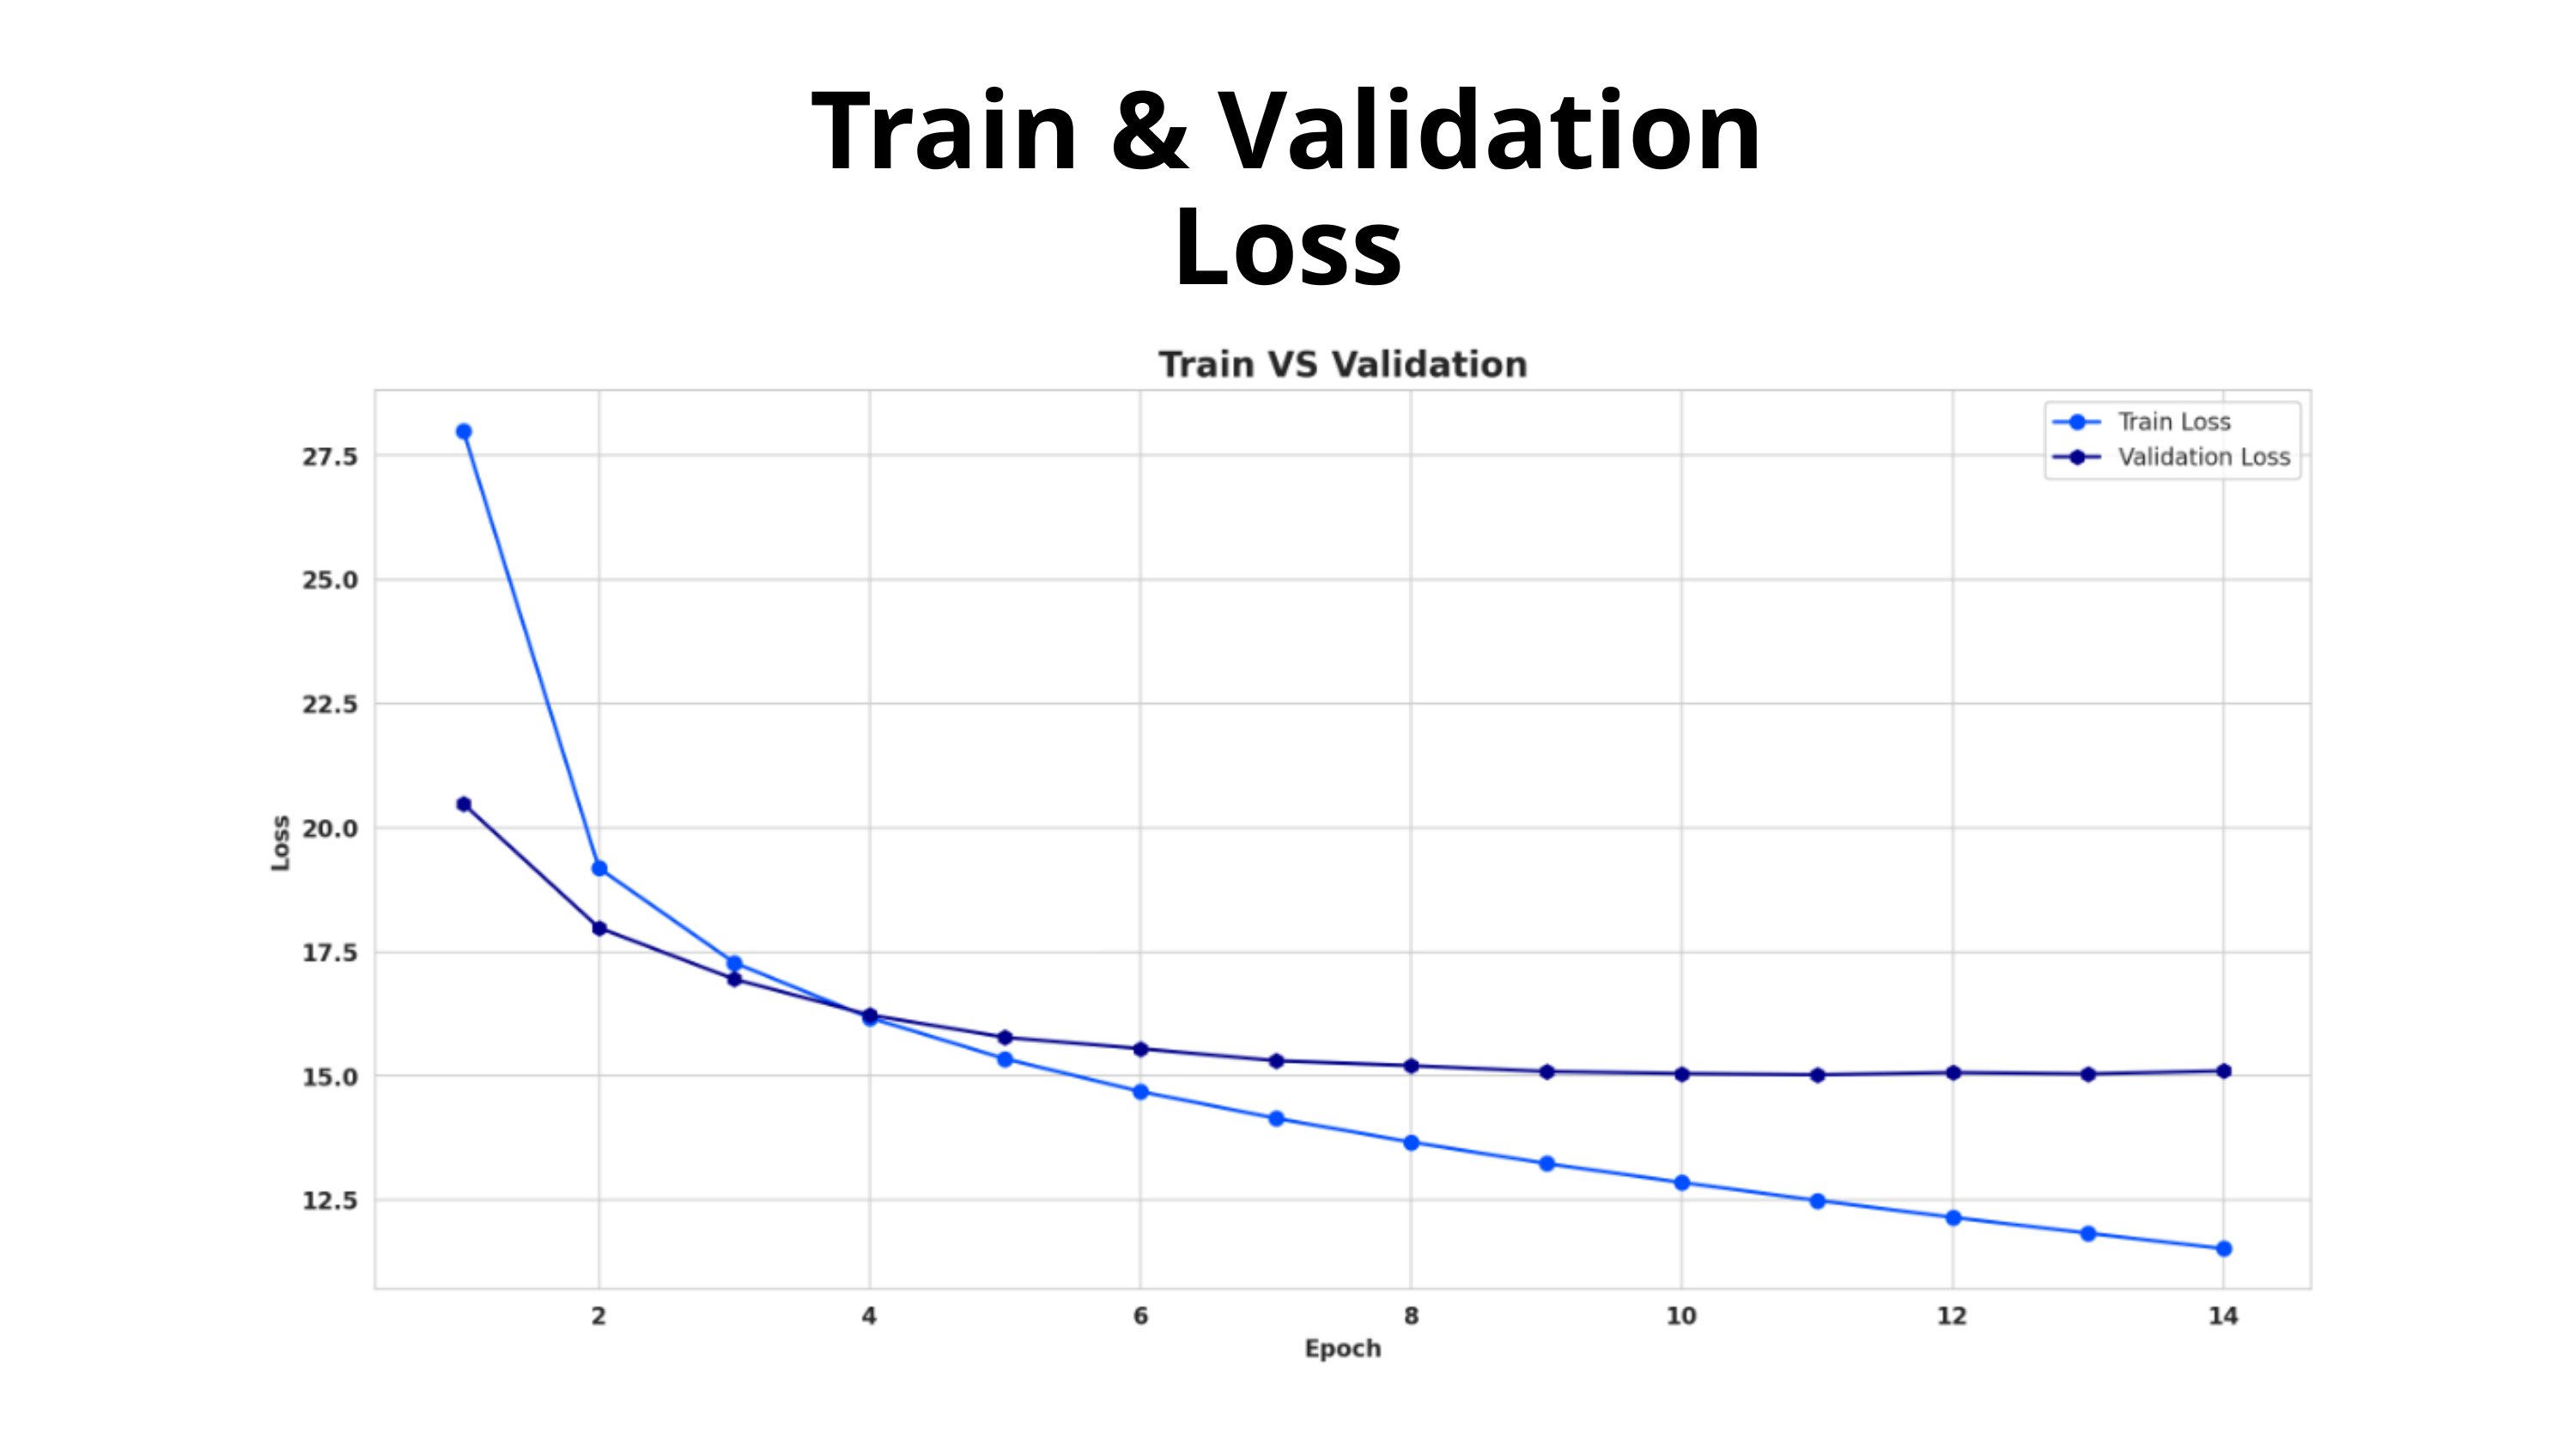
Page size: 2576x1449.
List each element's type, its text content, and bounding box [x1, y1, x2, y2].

text_box Train & Validation Loss [750, 74, 1826, 306]
text_box [253, 333, 2323, 1366]
